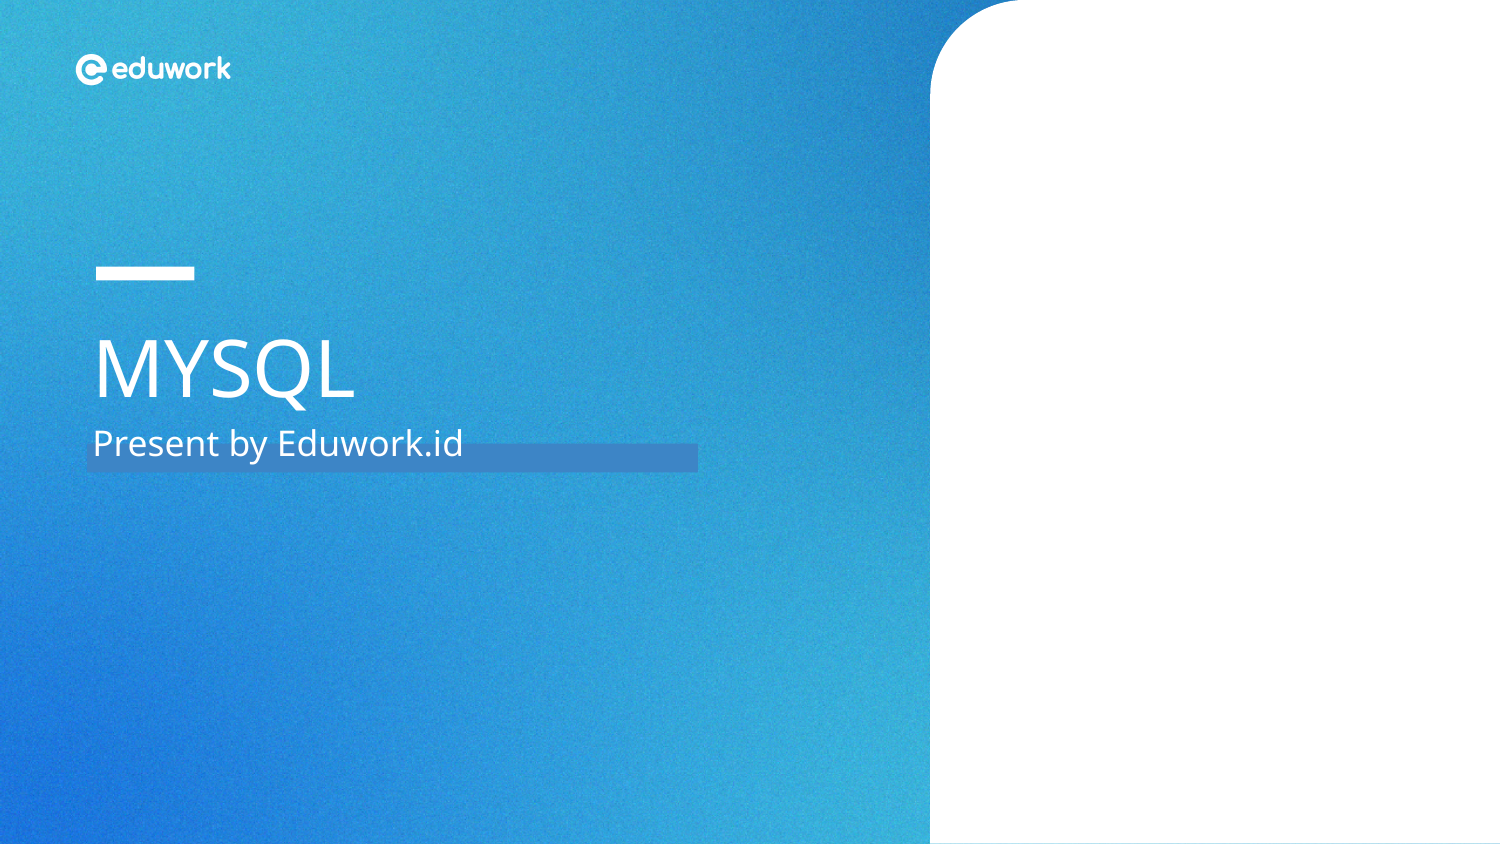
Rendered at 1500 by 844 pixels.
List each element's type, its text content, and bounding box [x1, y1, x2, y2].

text_box [96, 266, 195, 281]
text_box Present by Eduwork.id [77, 406, 759, 533]
picture [0, 0, 1500, 844]
text_box MYSQL [77, 302, 792, 429]
